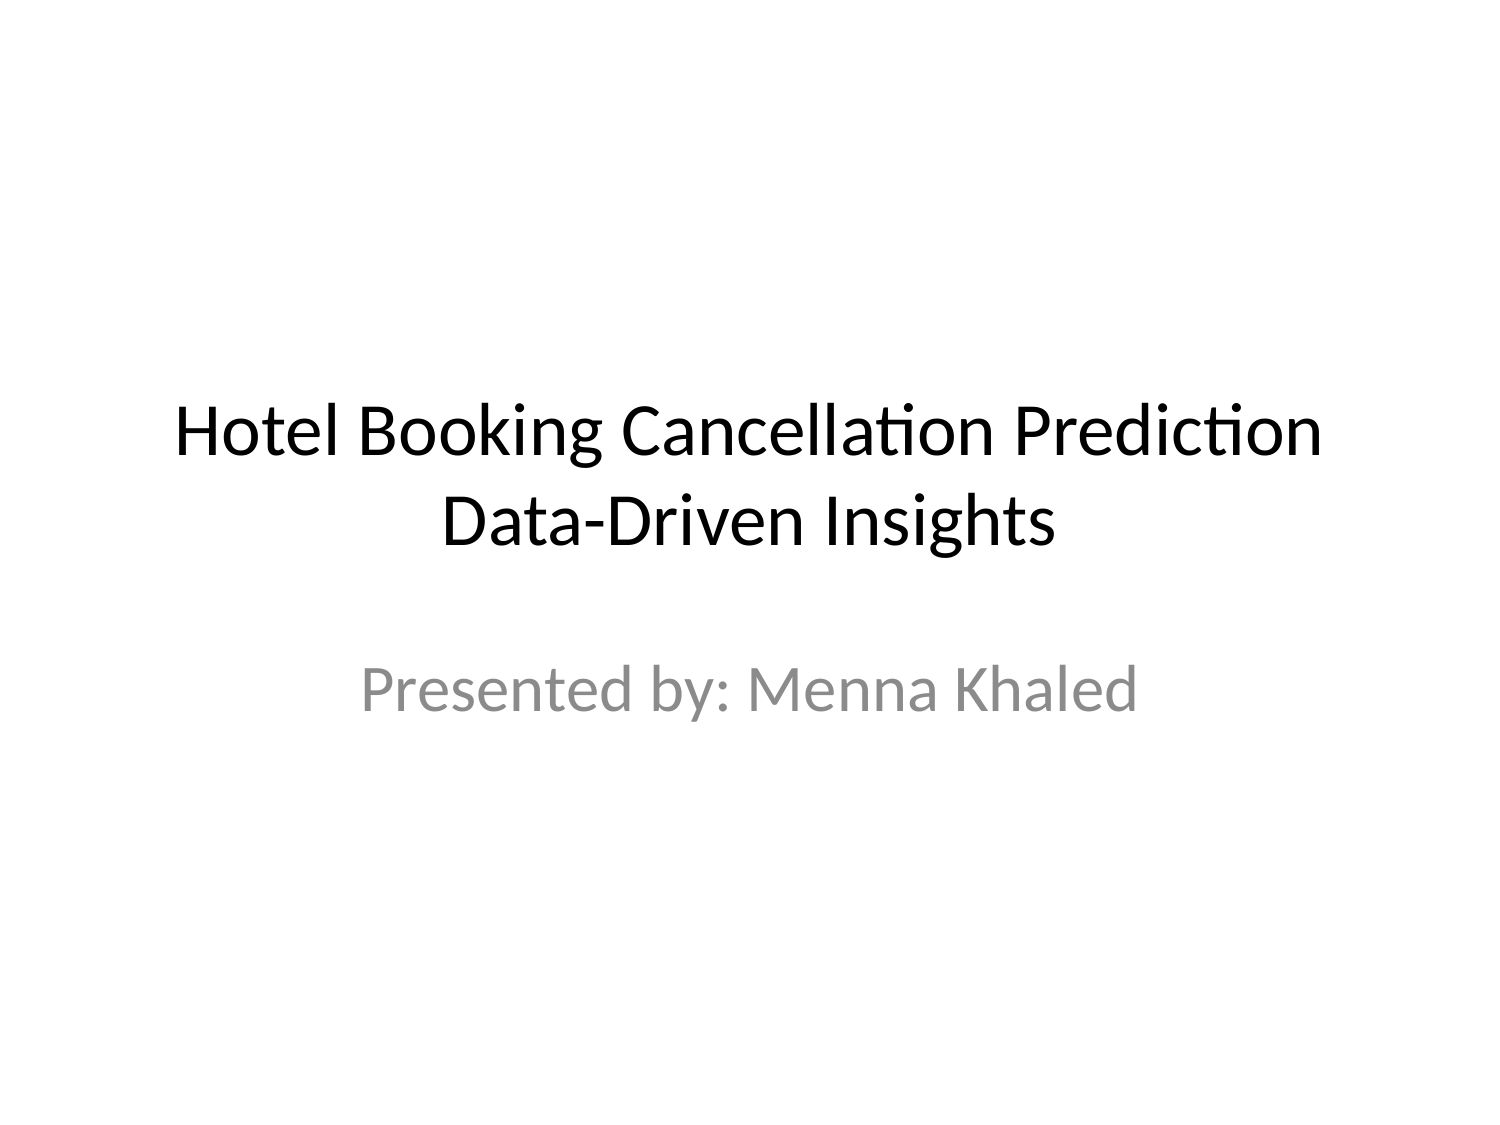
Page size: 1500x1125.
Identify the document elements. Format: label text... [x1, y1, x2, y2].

title Hotel Booking Cancellation Prediction Data-Driven Insights [112, 349, 1388, 591]
subtitle Presented by: Menna Khaled [225, 637, 1275, 925]
